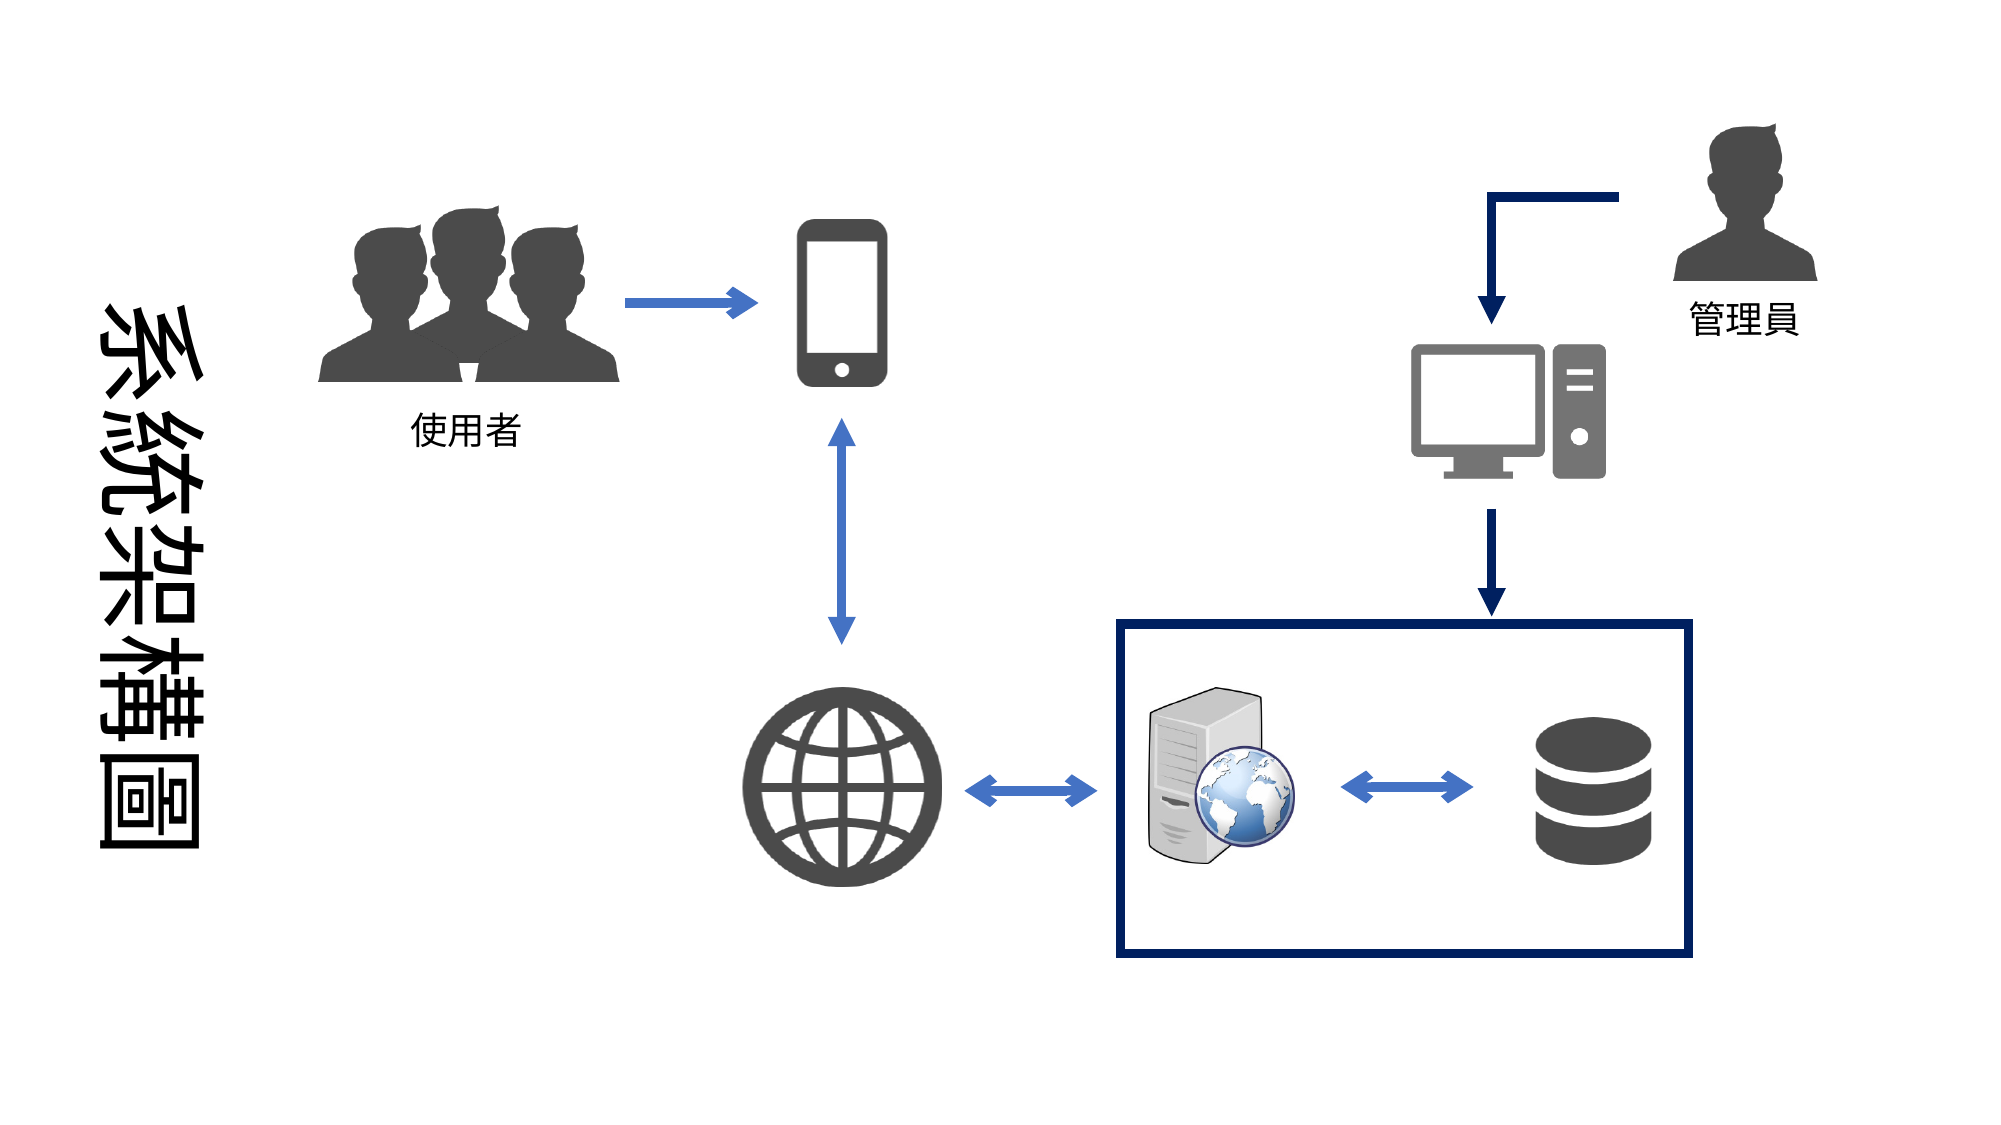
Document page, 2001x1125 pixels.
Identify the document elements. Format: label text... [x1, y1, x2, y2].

text_box 管理員 [1673, 288, 1816, 348]
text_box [1147, 687, 1667, 865]
text_box 系統架構圖 [62, 280, 230, 954]
picture [741, 687, 942, 887]
picture [1666, 123, 1824, 281]
picture [1411, 344, 1606, 479]
text_box [1119, 623, 1690, 955]
text_box 使用者 [395, 400, 538, 460]
picture [758, 219, 926, 387]
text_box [1491, 196, 1619, 325]
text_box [311, 205, 626, 382]
